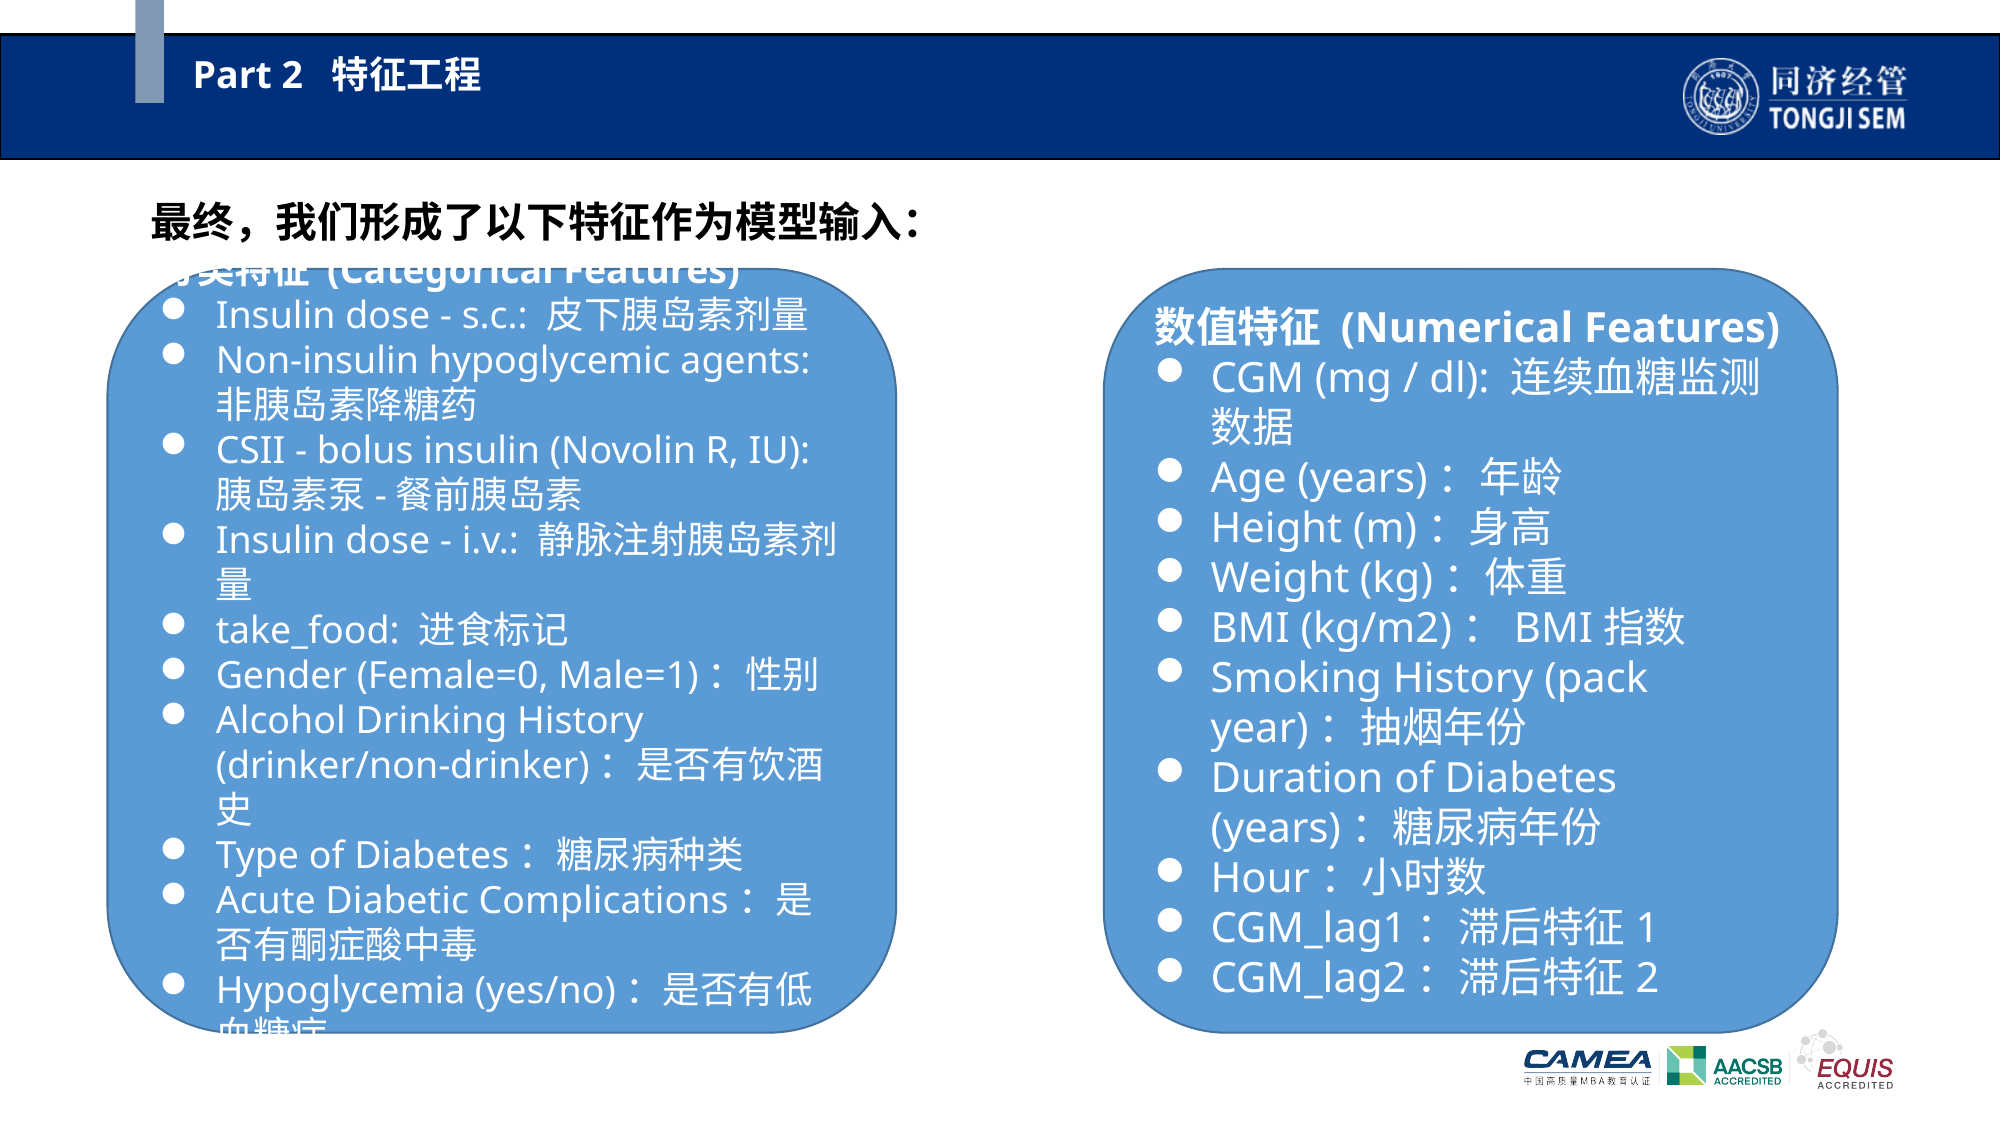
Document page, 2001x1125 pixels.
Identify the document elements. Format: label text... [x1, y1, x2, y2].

text_box Part 2 特征工程 [192, 50, 897, 96]
text_box 分类特征 (Categorical Features) Insulin dose - s.c.: 皮下胰岛素剂量 Non-insulin hypoglycemic agents: 非胰岛素降糖药 CSII - bolus insulin (Novolin R, IU): 胰岛素泵-餐前胰岛素 Insulin dose - i.v.: 静脉注射胰岛素剂量 take_food: 进食标记 Gender (Female=0, Male=1)：性别 Alcohol Drinking History (drinker/non-drinker)：是否有饮酒史 Type of Diabetes：糖尿病种类 Acute Diabetic Complications：是否有酮症酸中毒 Hypoglycemia (yes/no)：是否有低血糖症 [106, 267, 898, 1034]
text_box [0, 33, 2000, 160]
picture [1524, 1029, 1893, 1089]
picture [1683, 58, 1912, 135]
text_box 最终，我们形成了以下特征作为模型输入： [135, 188, 1137, 254]
text_box 数值特征 (Numerical Features) CGM (mg / dl): 连续血糖监测数据 Age (years)：年龄 Height (m)：身高 Weight (kg)：体重 BMI (kg/m2)：BMI指数 Smoking History (pack year)：抽烟年份 Duration of Diabetes (years)：糖尿病年份 Hour：小时数 CGM_lag1：滞后特征1 CGM_lag2：滞后特征2 [1102, 267, 1839, 1034]
text_box [134, 0, 165, 104]
